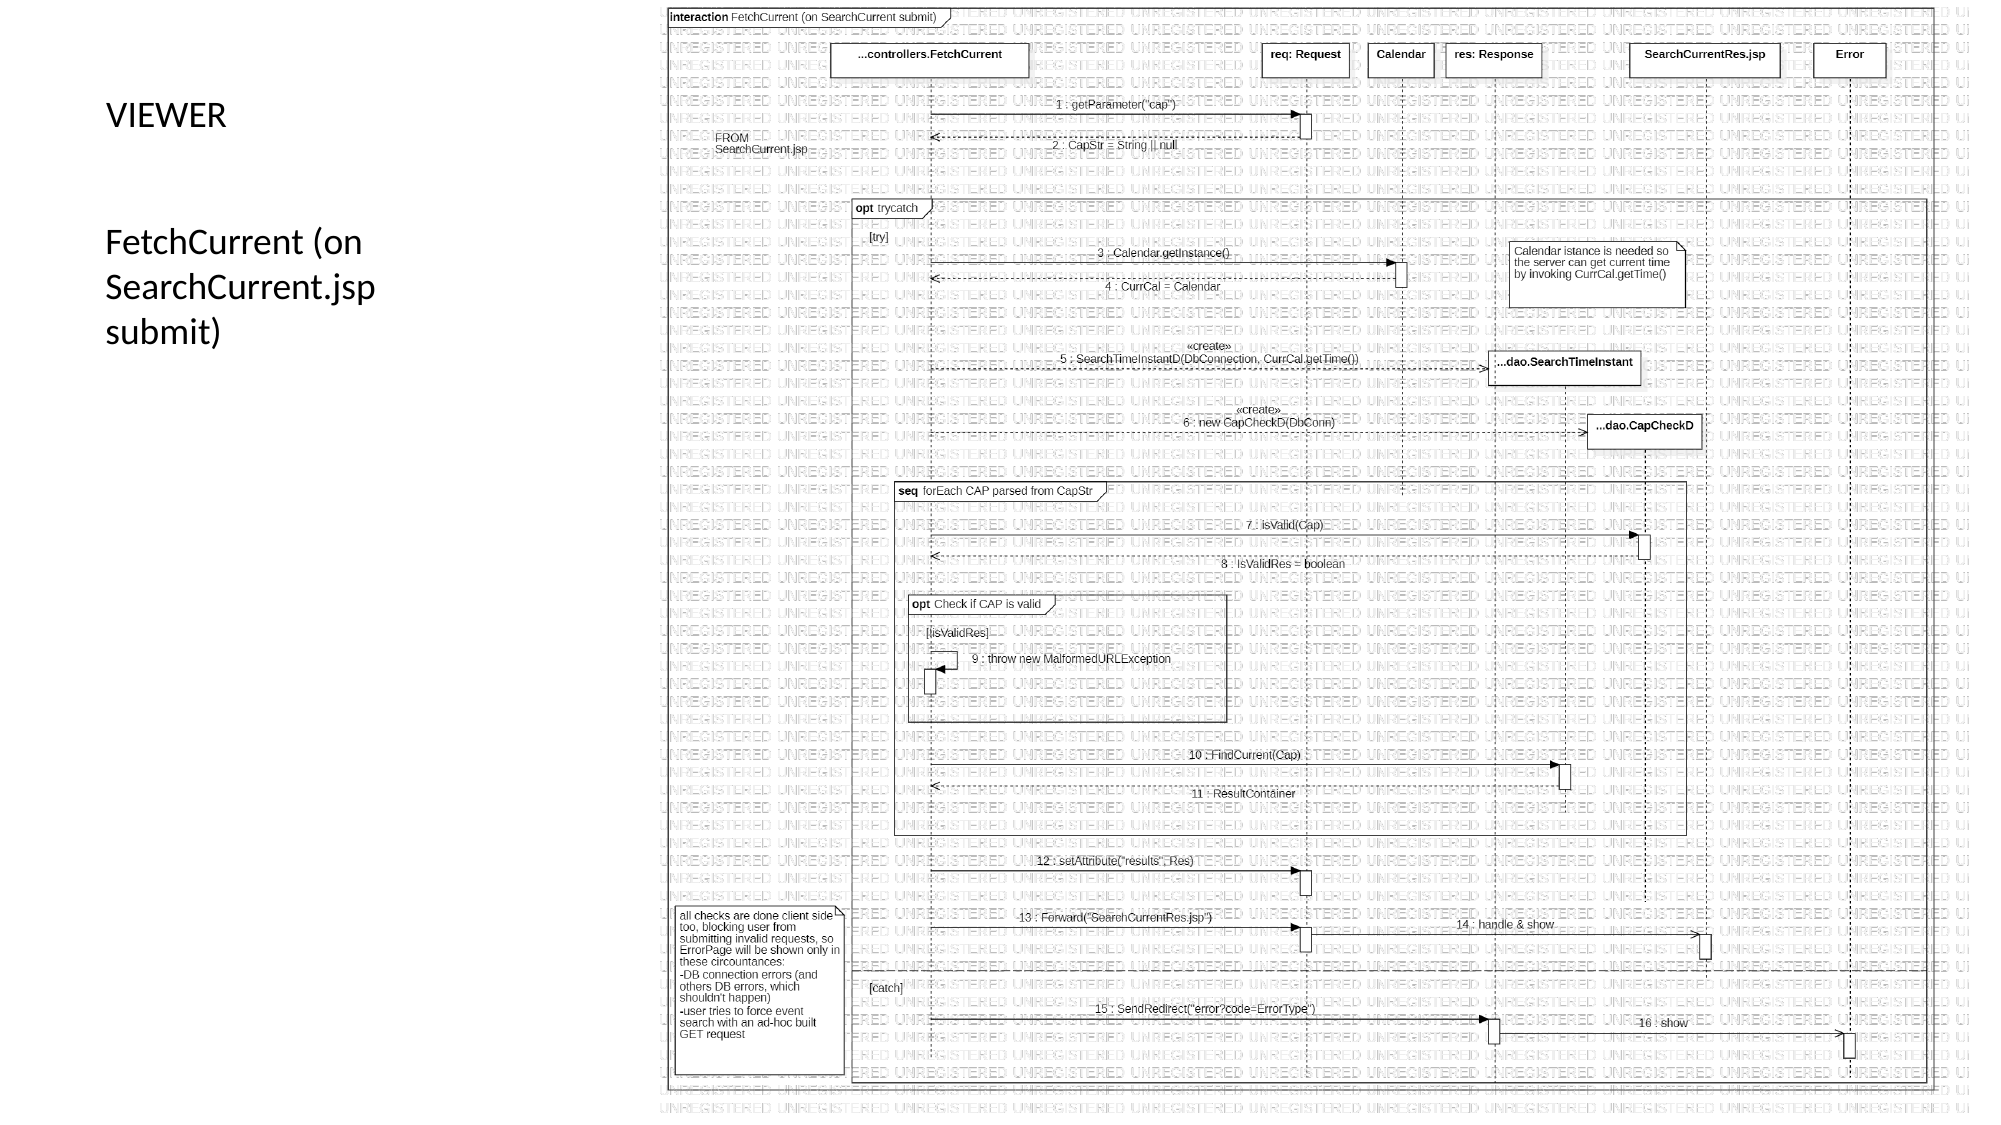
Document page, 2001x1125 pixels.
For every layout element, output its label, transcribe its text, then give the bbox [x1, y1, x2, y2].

picture [659, 0, 1969, 1125]
text_box VIEWER [91, 82, 243, 143]
text_box FetchCurrent (on SearchCurrent.jsp submit) [90, 209, 508, 359]
